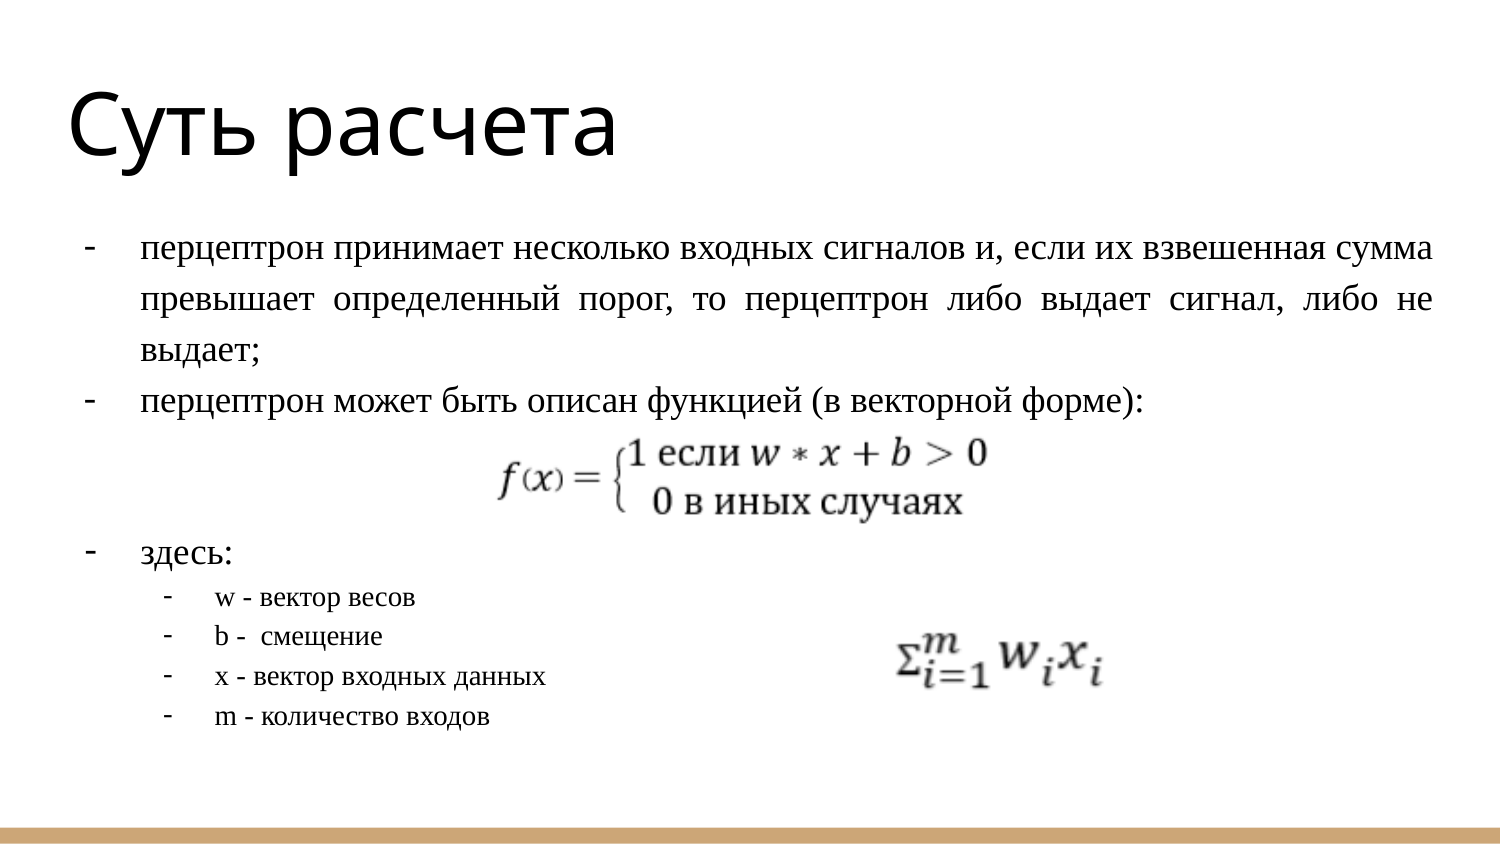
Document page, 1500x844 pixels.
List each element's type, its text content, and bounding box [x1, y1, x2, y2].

list перцептрон принимает несколько входных сигналов и, если их взвешенная сумма превышает определенный порог, то перцептрон либо выдает сигнал, либо не выдает; перцептрон может быть описан функцией (в векторной форме): здесь: w - вектор весов b - смещение x - вектор входных данных m - количество входов [51, 200, 1449, 752]
picture [491, 422, 1009, 530]
title Суть расчета [51, 51, 1449, 189]
picture [864, 598, 1128, 722]
